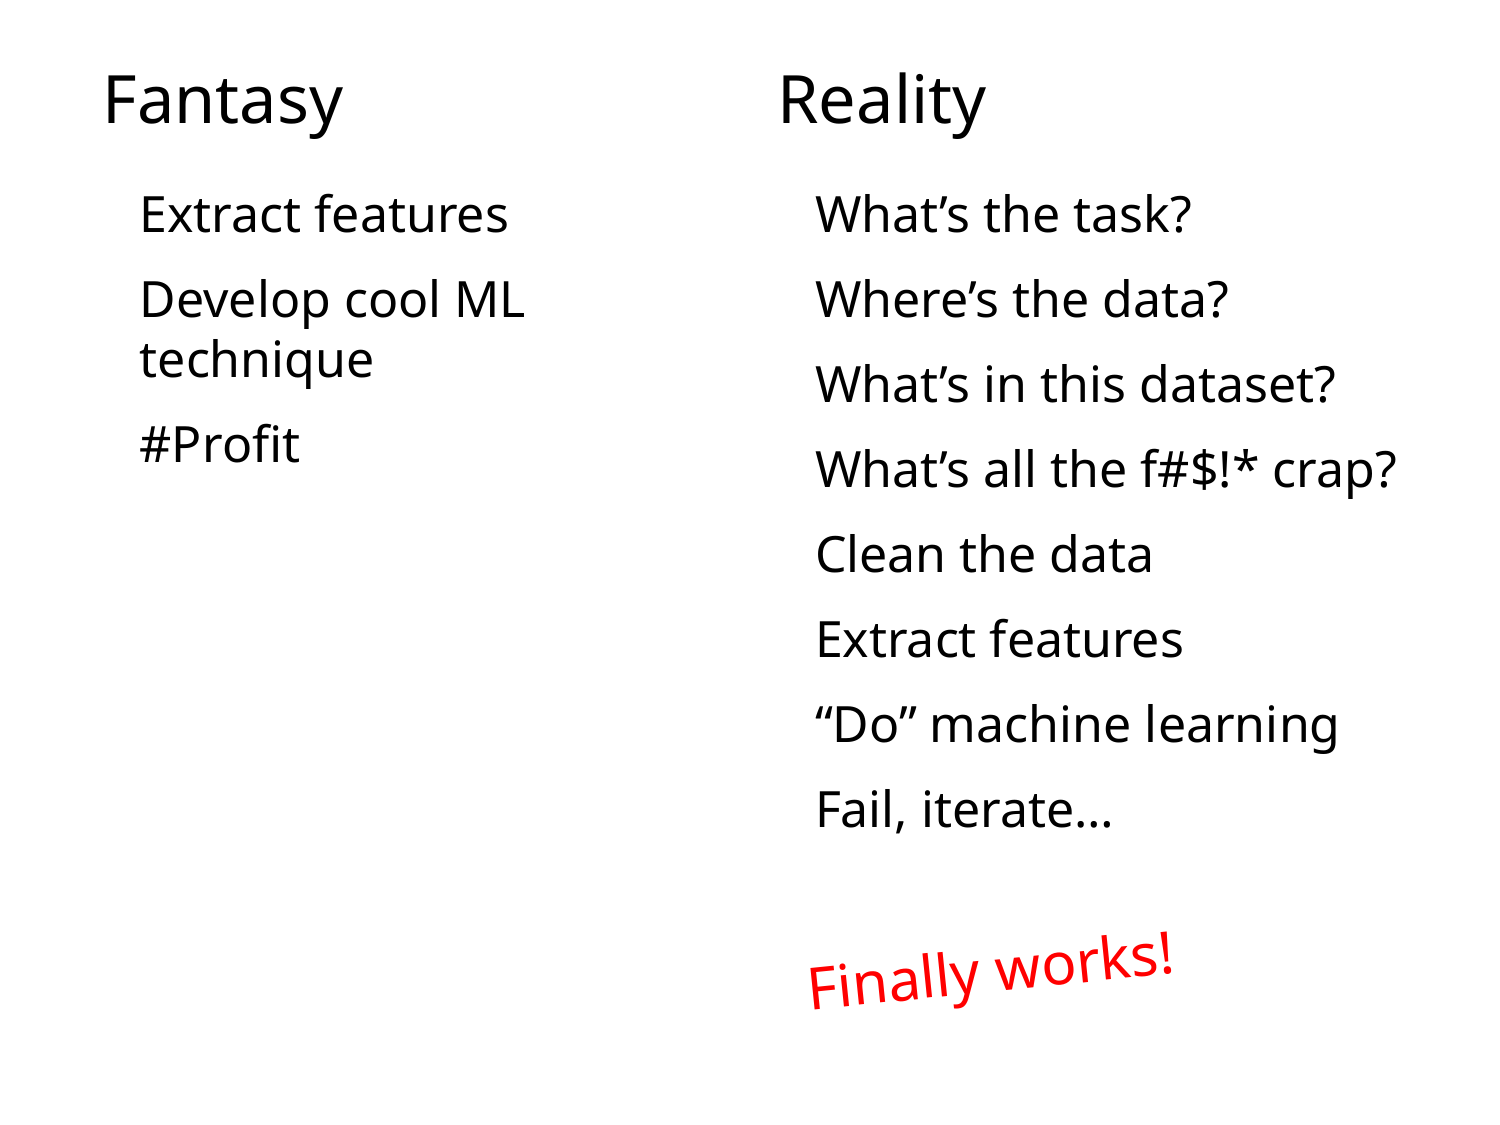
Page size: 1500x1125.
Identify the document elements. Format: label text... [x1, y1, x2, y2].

text_box Reality [762, 12, 1500, 182]
text_box What’s the task? Where’s the data? What’s in this dataset? What’s all the f#$!* crap? Clean the data Extract features “Do” machine learning Fail, iterate… [799, 182, 1500, 1013]
text_box Finally works! [731, 899, 1250, 1037]
text_box Fantasy [87, 12, 762, 182]
text_box Extract features Develop cool ML technique #Profit [125, 182, 763, 1013]
